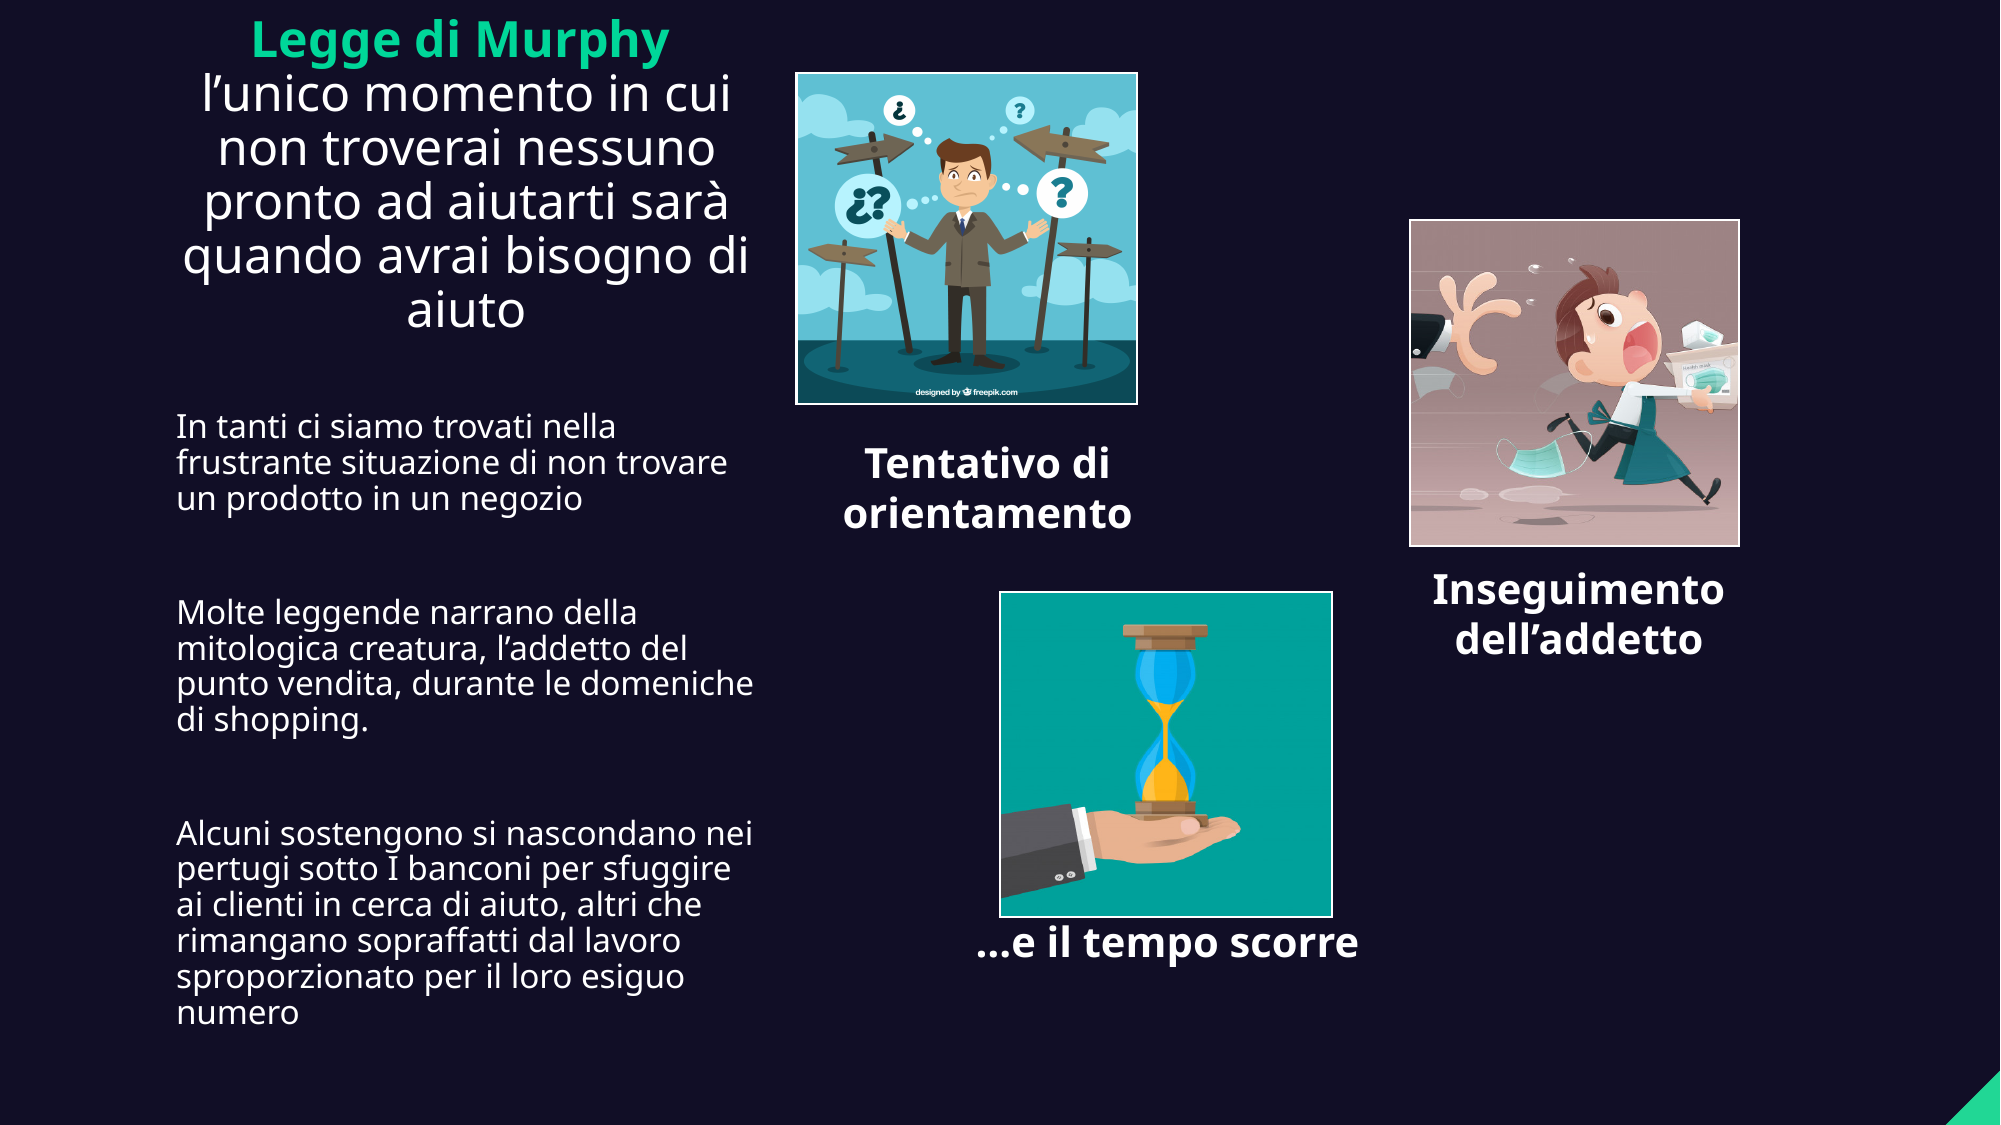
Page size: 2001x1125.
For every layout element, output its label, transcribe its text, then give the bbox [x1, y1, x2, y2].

list In tanti ci siamo trovati nella frustrante situazione di non trovare un prodotto in un negozio Molte leggende narrano della mitologica creatura, l’addetto del punto vendita, durante le domeniche di shopping. Alcuni sostengono si nascondano nei pertugi sotto I banconi per sfuggire ai clienti in cerca di aiuto, altri che rimangano sopraffatti dal lavoro sproporzionato per il loro esiguo numero [176, 410, 758, 1052]
title Legge di Murphy l’unico momento in cui non troverai nessuno pronto ad aiutarti sarà quando avrai bisogno di aiuto [176, 142, 758, 339]
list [796, 73, 1823, 1052]
